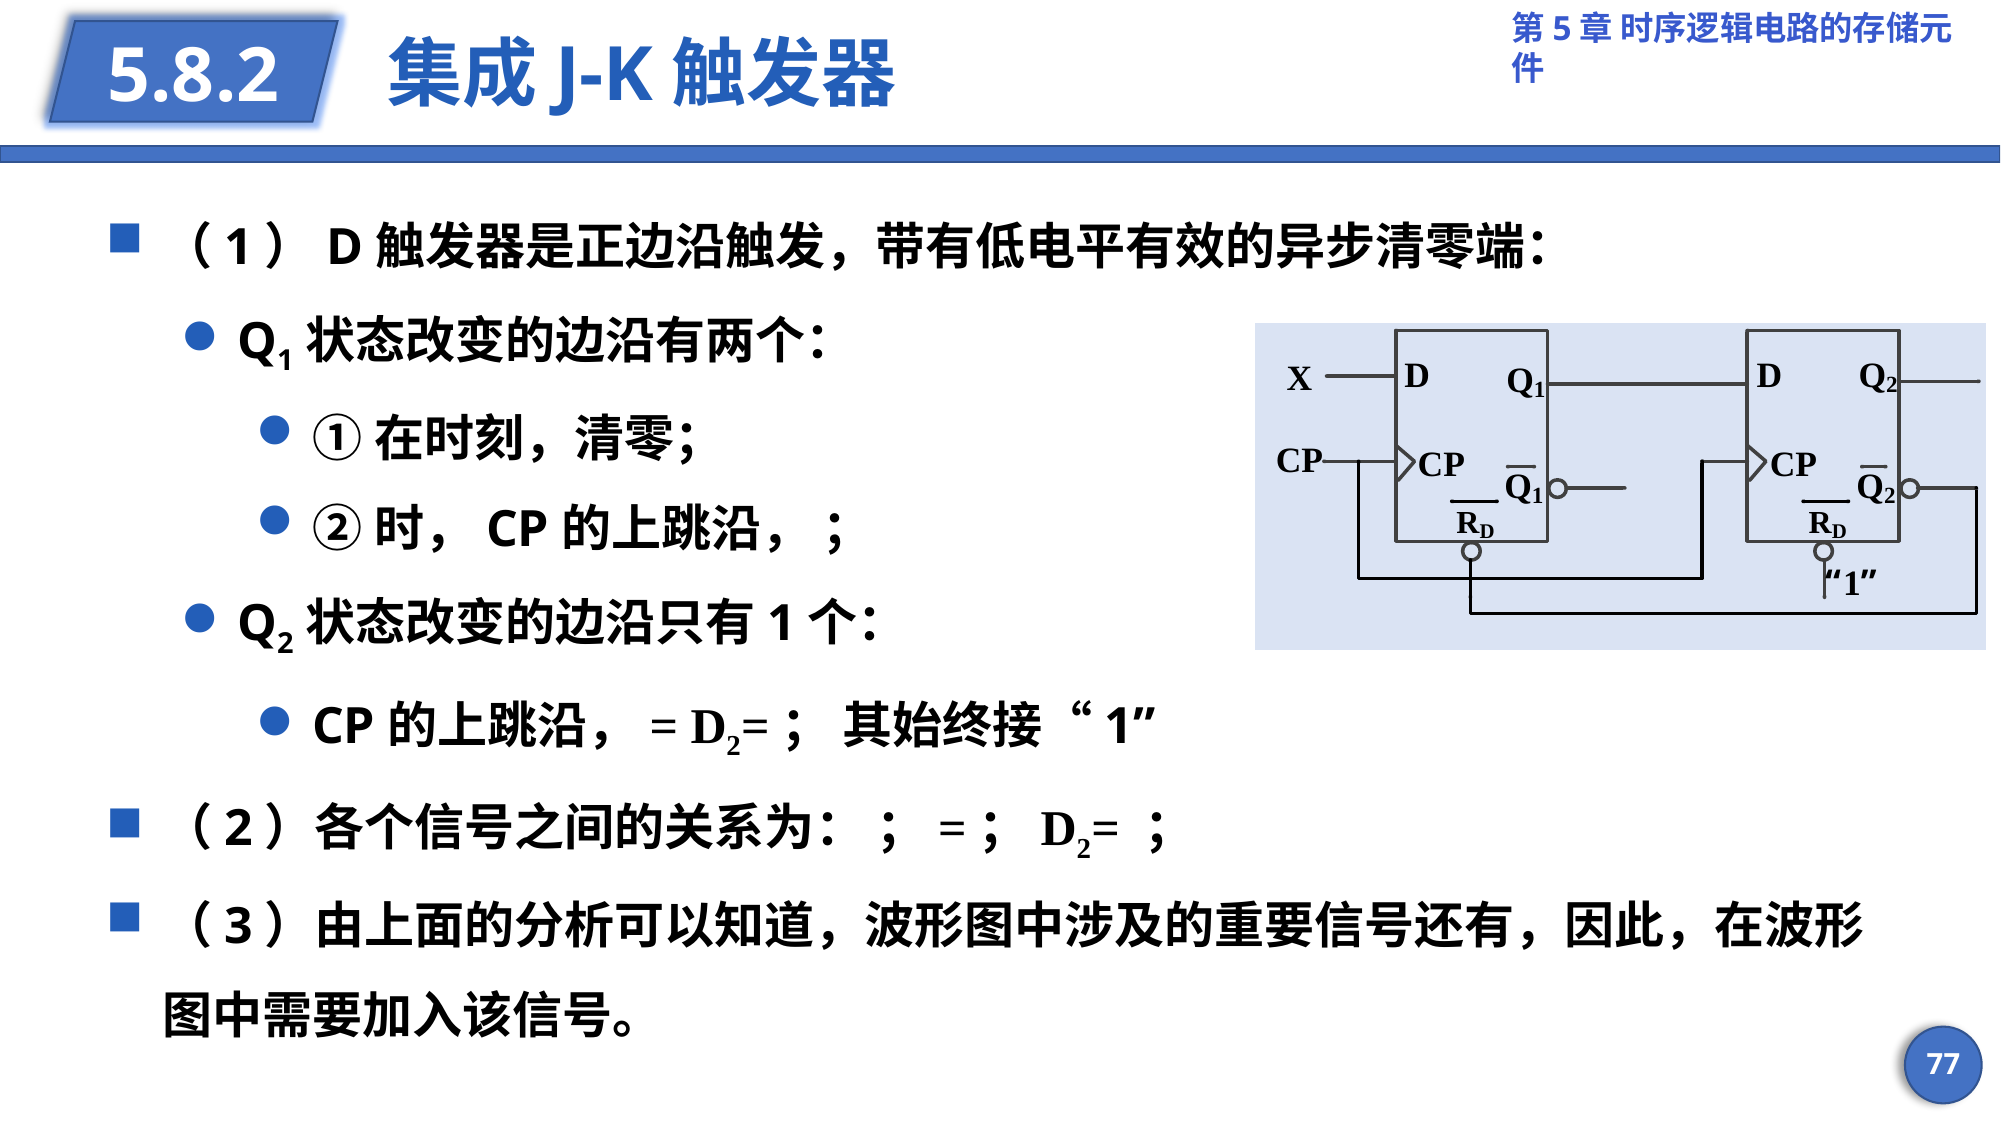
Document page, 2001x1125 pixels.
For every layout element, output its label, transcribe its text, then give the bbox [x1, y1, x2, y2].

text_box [1254, 322, 1987, 651]
text_box 5.8.2 [48, 20, 339, 123]
slide_number 77 [1896, 1035, 1990, 1095]
title 集成J-K触发器 [372, 16, 1324, 137]
